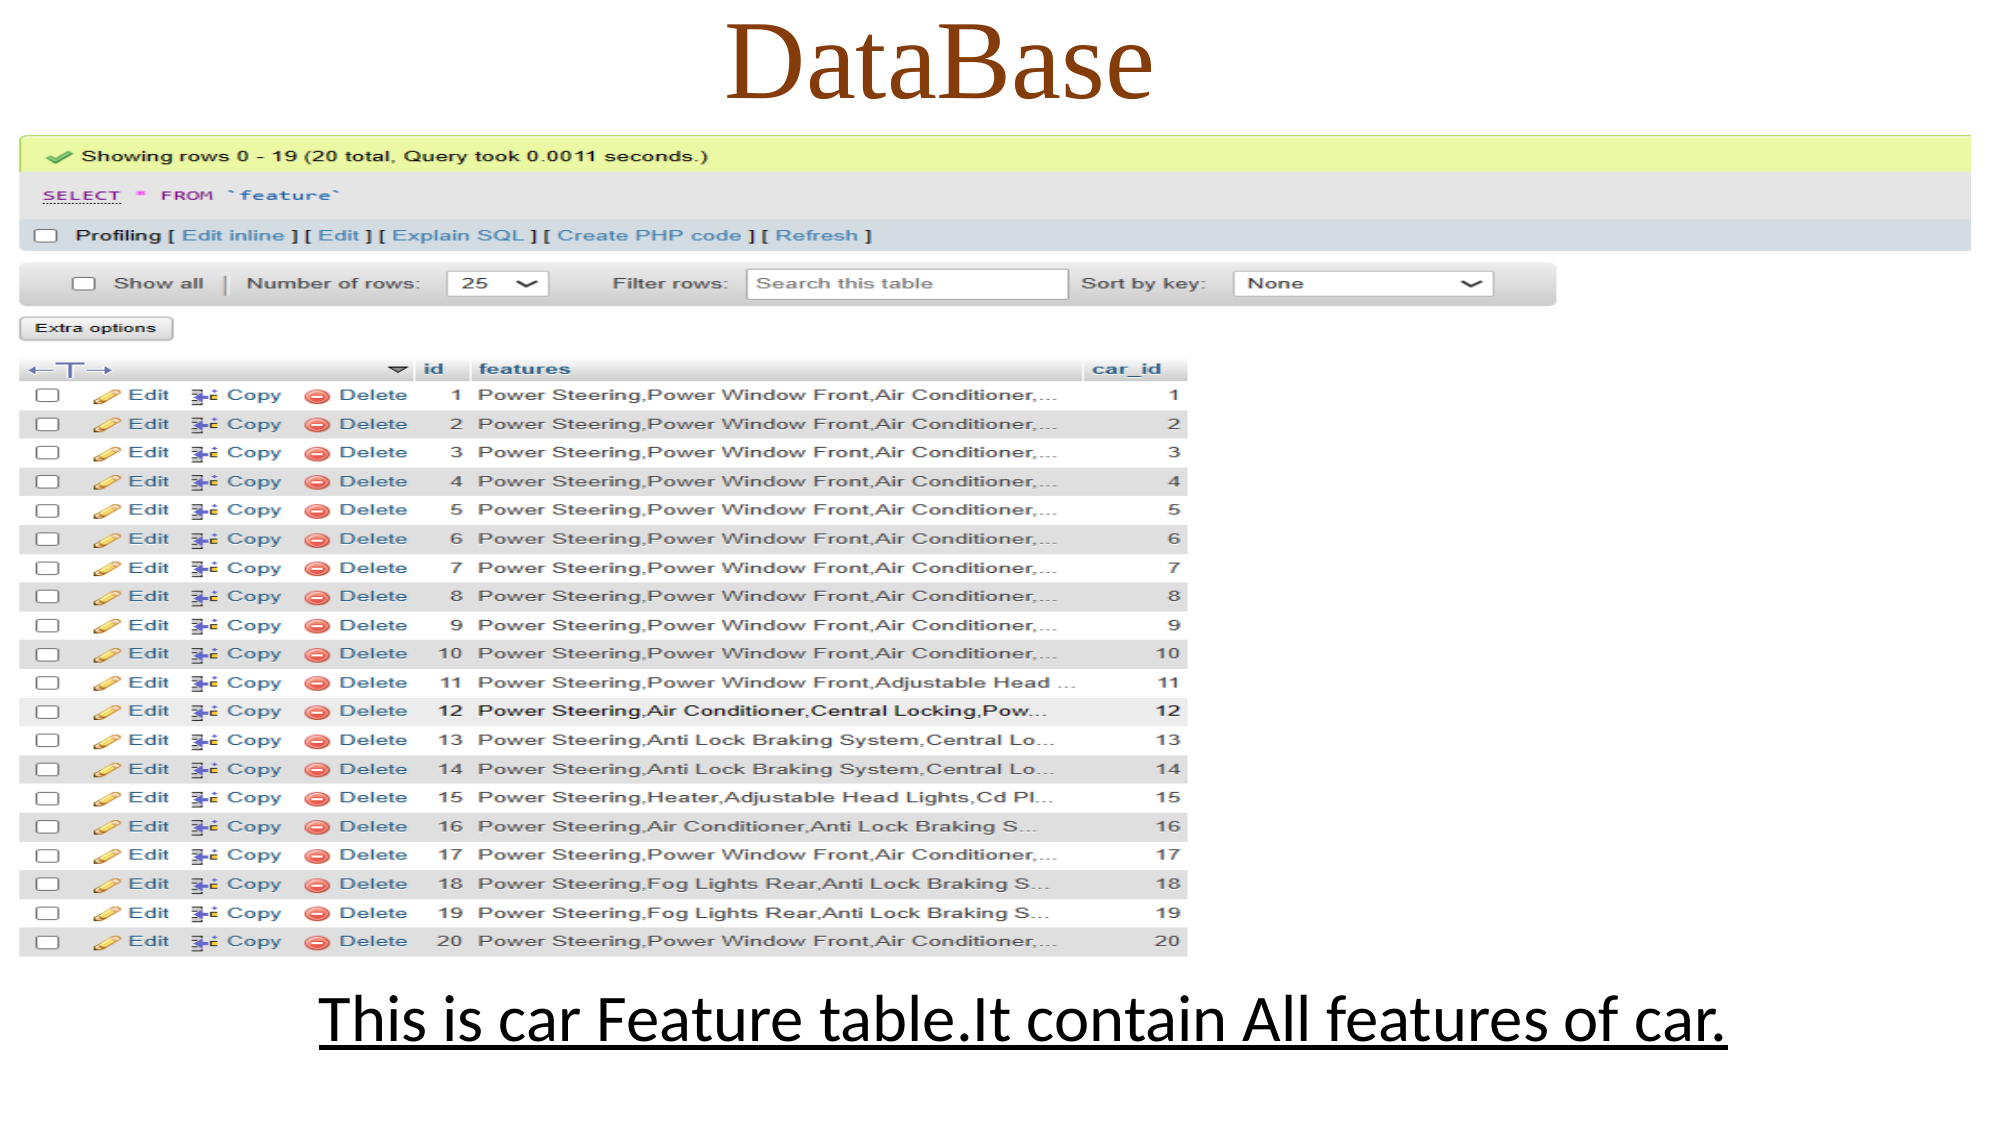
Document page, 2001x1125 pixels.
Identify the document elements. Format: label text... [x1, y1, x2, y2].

title DataBase [115, 0, 1766, 130]
subtitle This is car Feature table.It contain All features of car. [75, 975, 1971, 1125]
picture [16, 130, 1971, 967]
